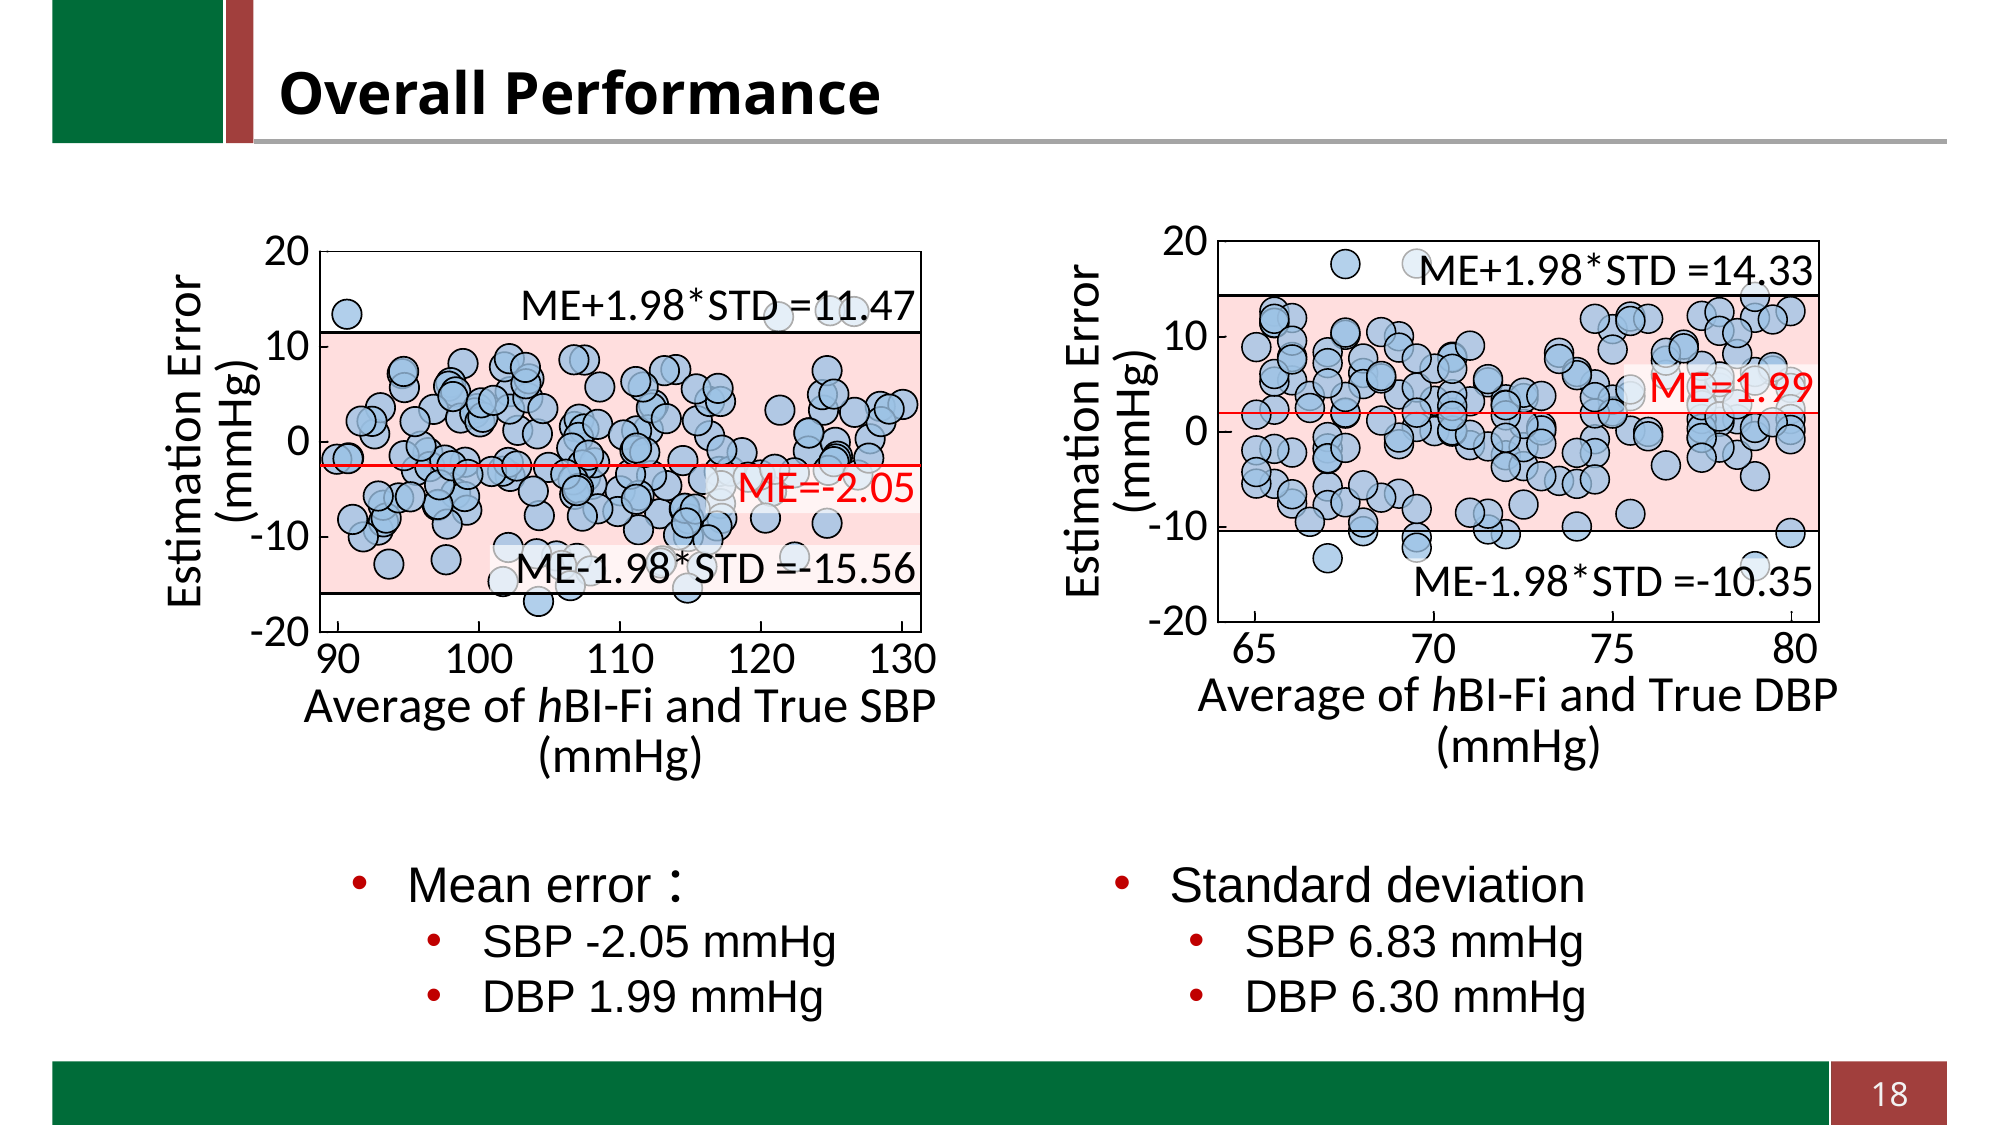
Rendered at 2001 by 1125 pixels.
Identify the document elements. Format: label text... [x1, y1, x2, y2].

picture [1035, 198, 1877, 803]
text_box Mean error： SBP -2.05 mmHg DBP 1.99 mmHg [336, 844, 950, 1030]
picture [137, 187, 975, 813]
text_box Standard deviation SBP 6.83 mmHg DBP 6.30 mmHg [1098, 844, 1814, 1030]
title Overall Performance [263, 56, 1682, 136]
